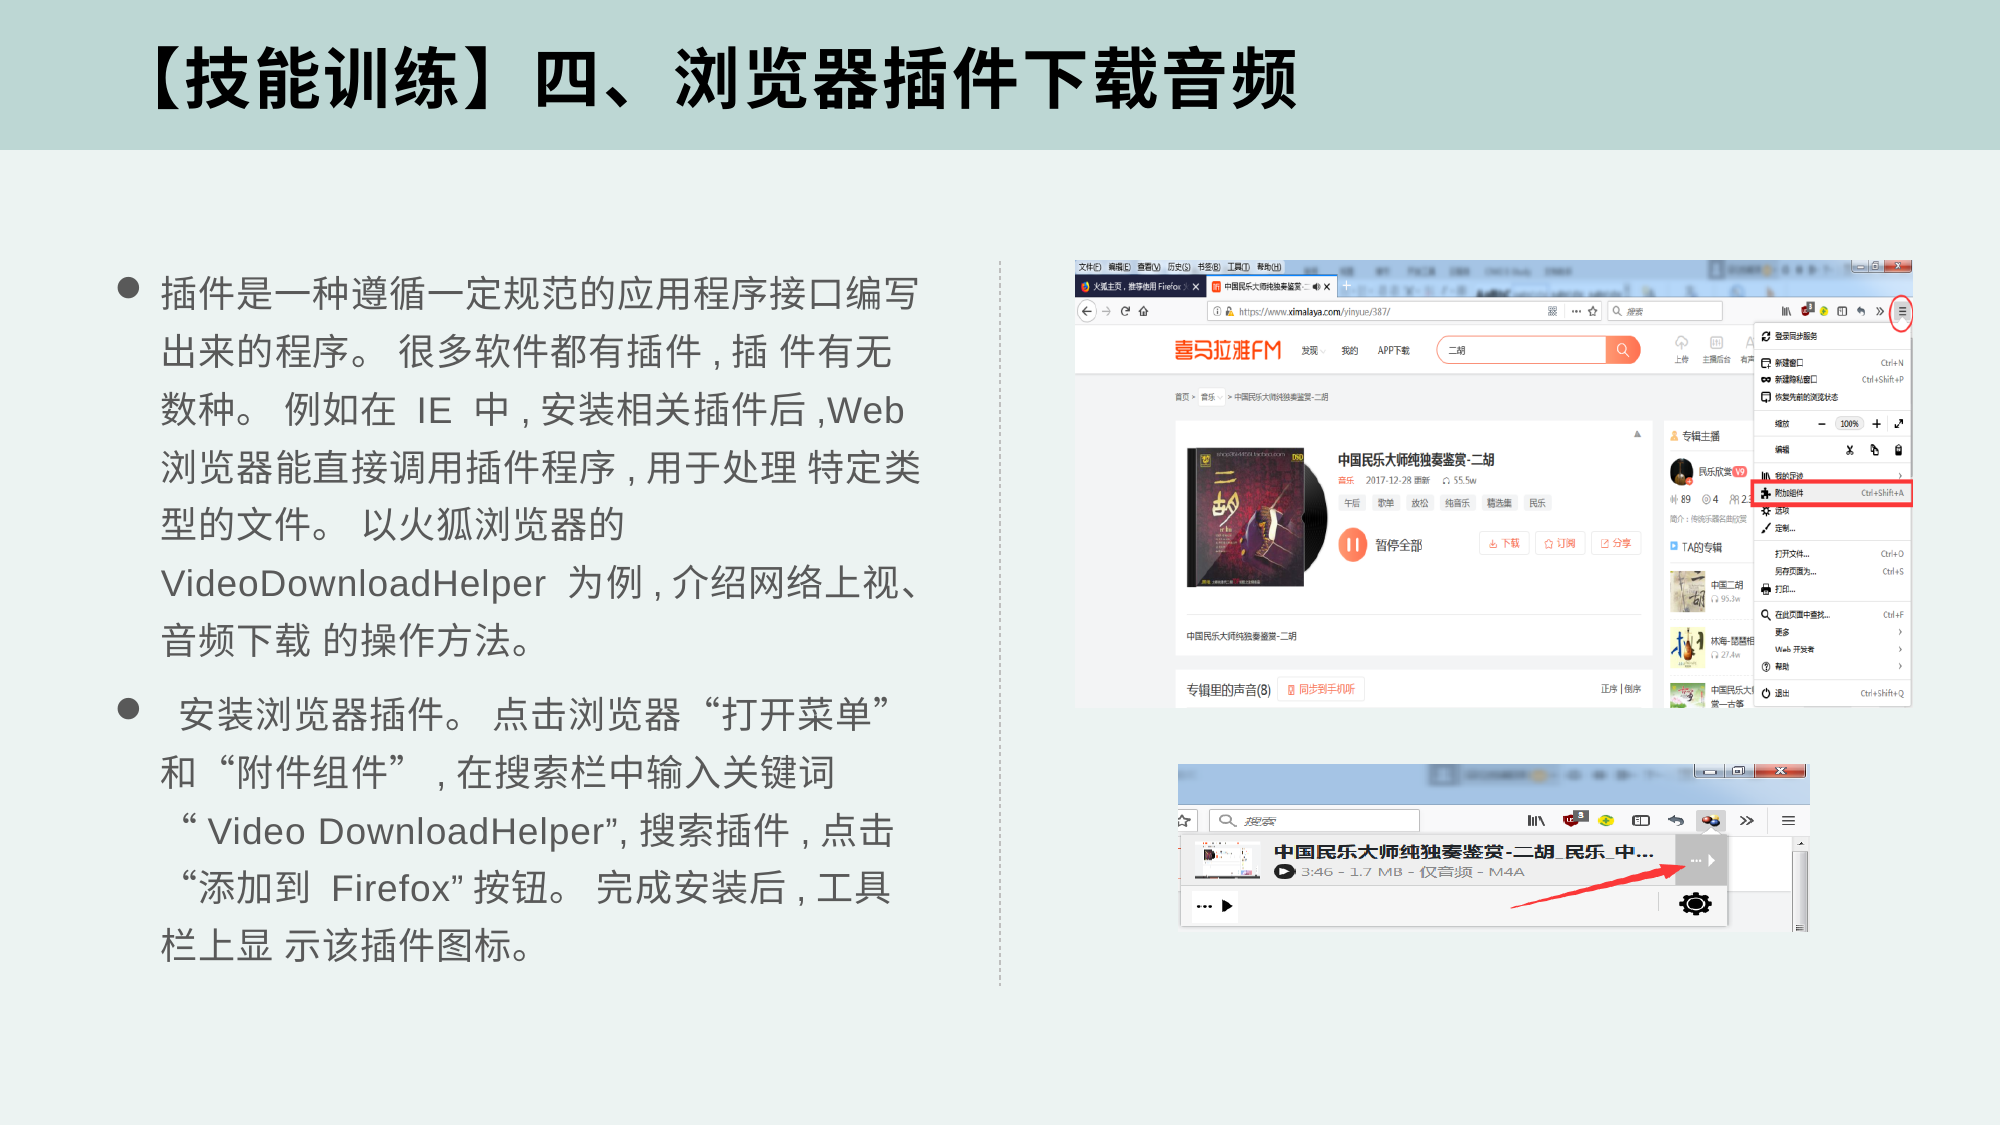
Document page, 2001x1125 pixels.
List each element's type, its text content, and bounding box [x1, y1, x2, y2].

picture [1178, 764, 1810, 932]
text_box [0, 0, 2000, 151]
text_box 插件是一种遵循一定规范的应用程序接口编写出来的程序。 很多软件都有插件,插 件有无数种。 例如在 IE 中,安装相关插件后,Web 浏览器能直接调用插件程序,用于处理 特定类型的文件。 以火狐浏览器的 VideoDownloadHelper 为例,介绍网络上视、音频下载 的操作方法。 安装浏览器插件。 点击浏览器“打开菜单”和“附件组件”,在搜索栏中输入关键词 “Video DownloadHelper”,搜索插件,点击“添加到 Firefox”按钮。 完成安装后,工具栏上显 示该插件图标。 [99, 249, 941, 975]
text_box 【技能训练】四、浏览器插件下载音频 [99, 25, 1901, 125]
picture [1075, 260, 1913, 708]
